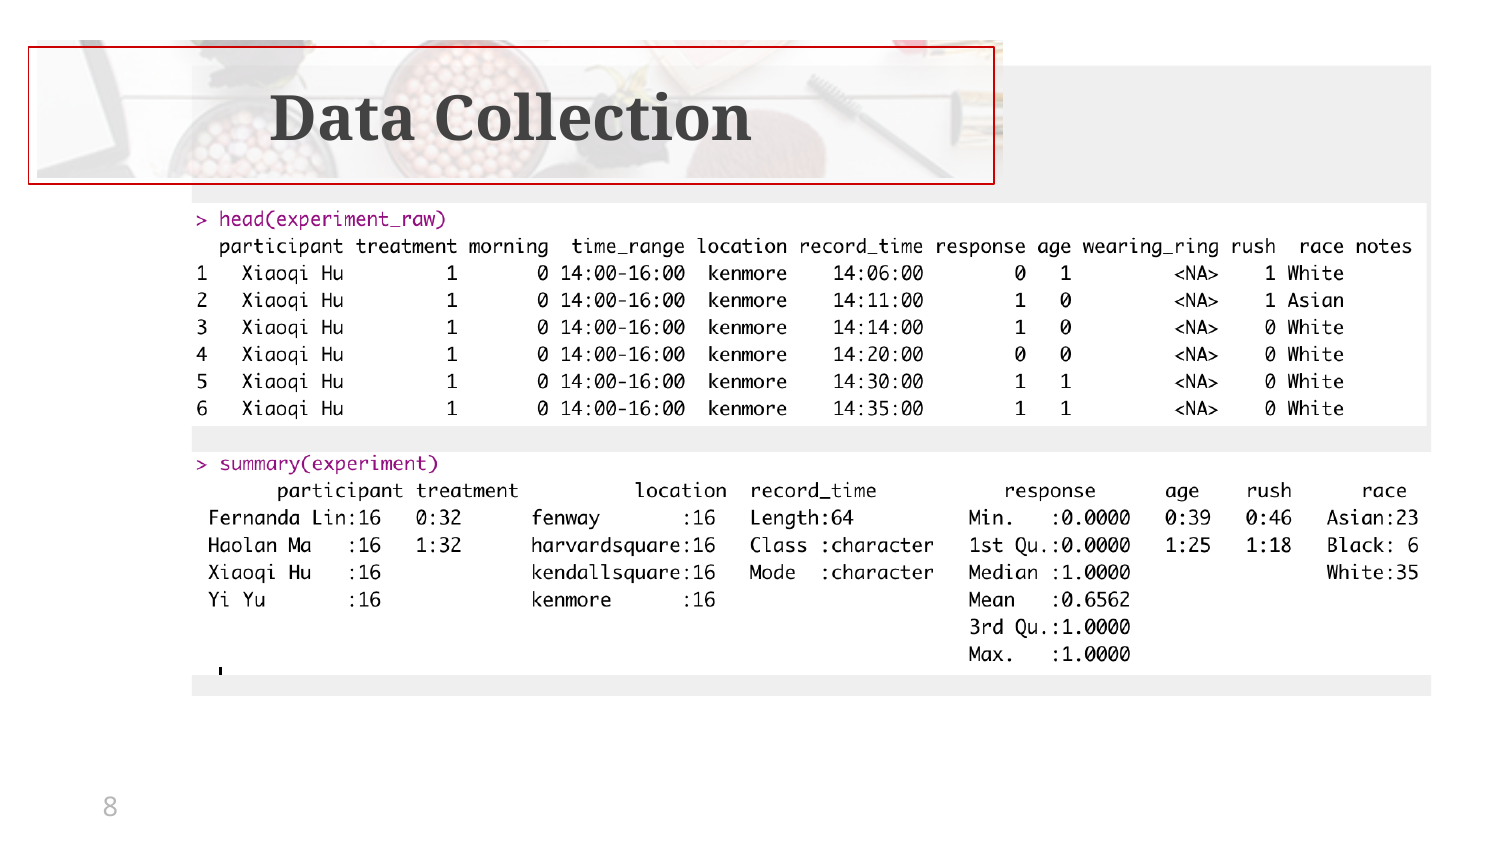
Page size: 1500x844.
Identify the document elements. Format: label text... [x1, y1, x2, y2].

title Data Collection [22, 41, 1000, 190]
picture [37, 40, 1004, 179]
slide_number ‹#› [87, 773, 178, 839]
picture [188, 452, 1434, 675]
picture [188, 203, 1427, 426]
